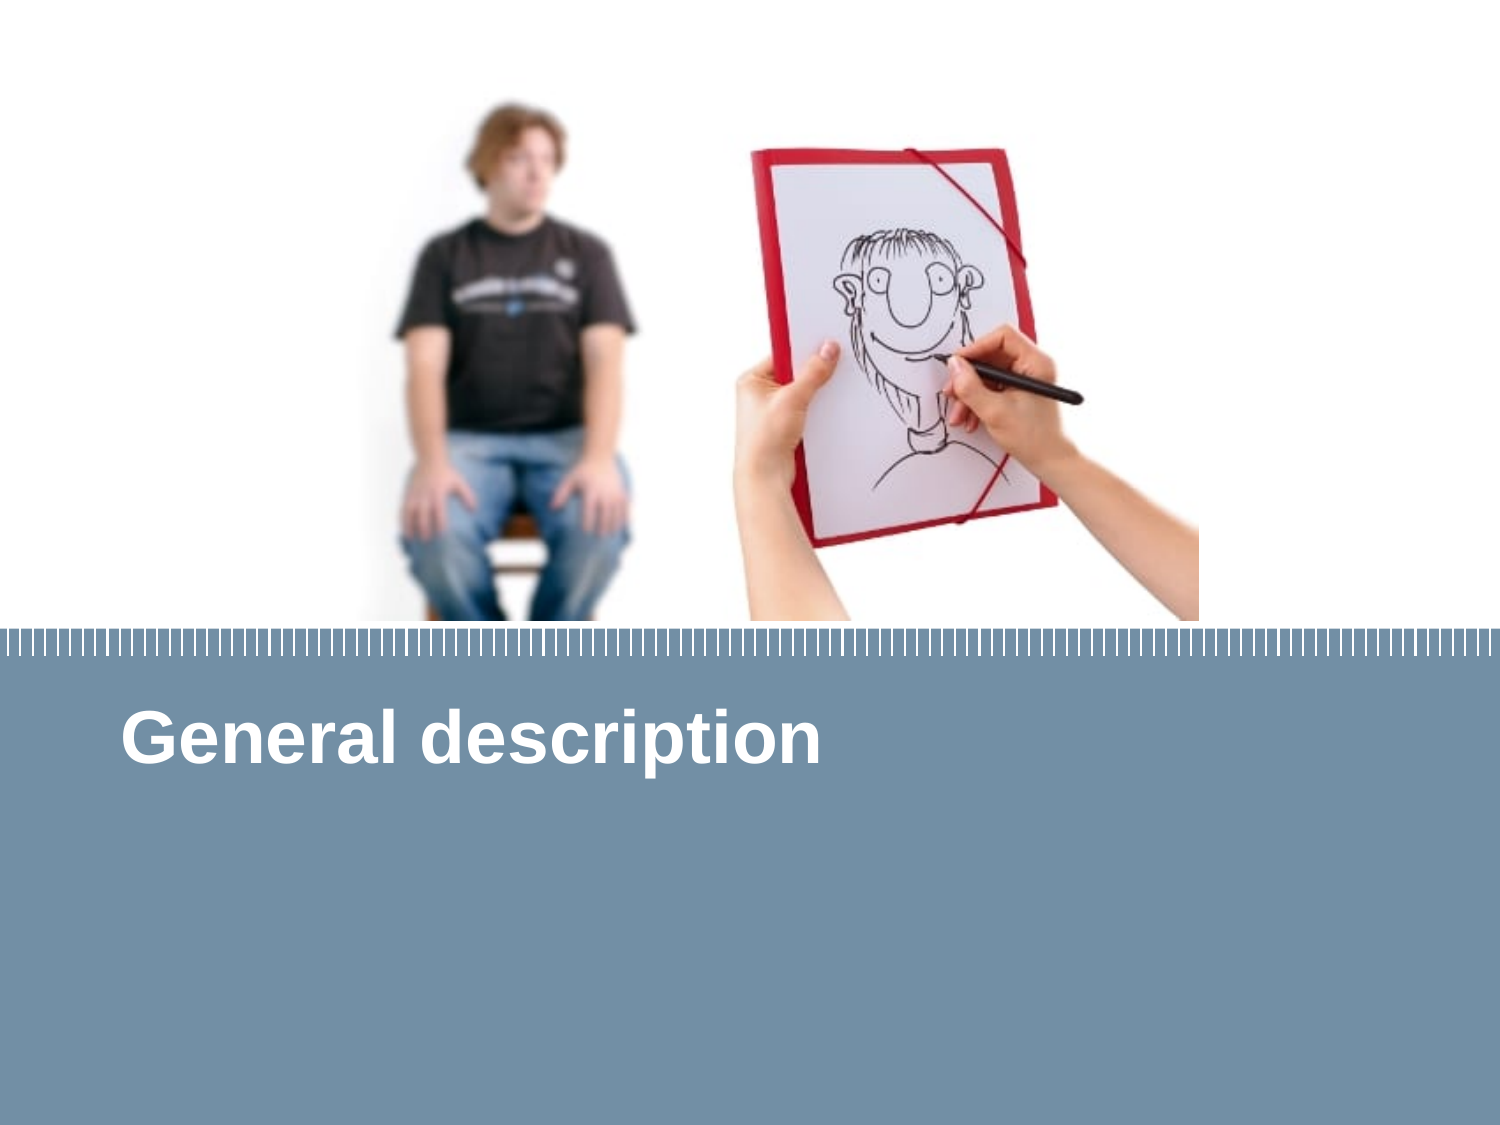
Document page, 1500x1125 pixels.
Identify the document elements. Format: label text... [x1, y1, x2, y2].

title General description [105, 680, 1381, 840]
picture [301, 22, 1199, 621]
